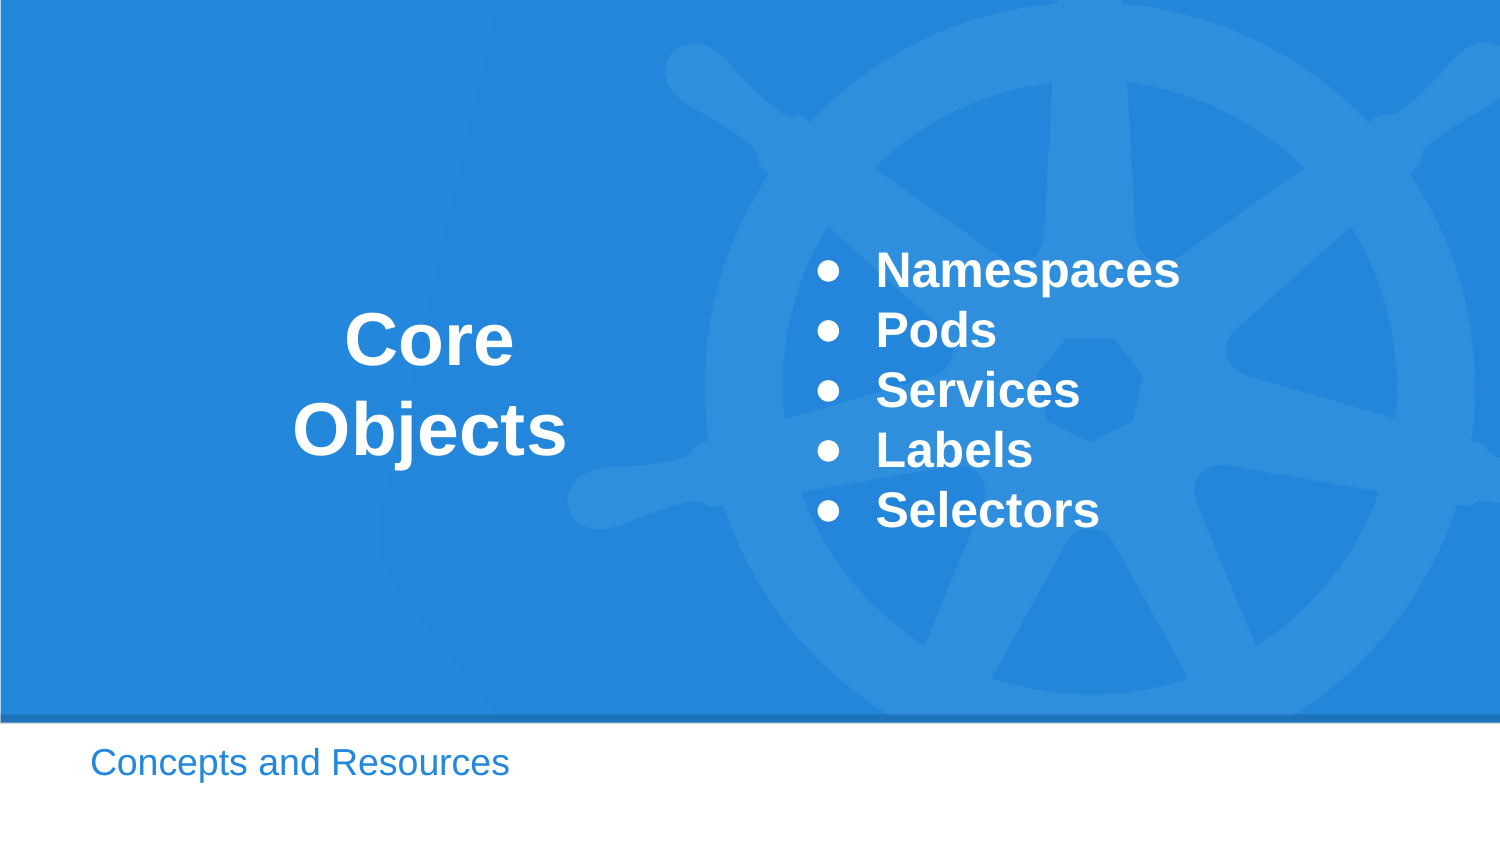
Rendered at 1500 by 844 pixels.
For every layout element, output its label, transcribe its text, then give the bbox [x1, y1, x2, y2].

title Core Objects [75, 254, 785, 508]
text_box Namespaces Pods Services Labels Selectors [785, 146, 1293, 630]
list Concepts and Resources [75, 722, 1425, 808]
